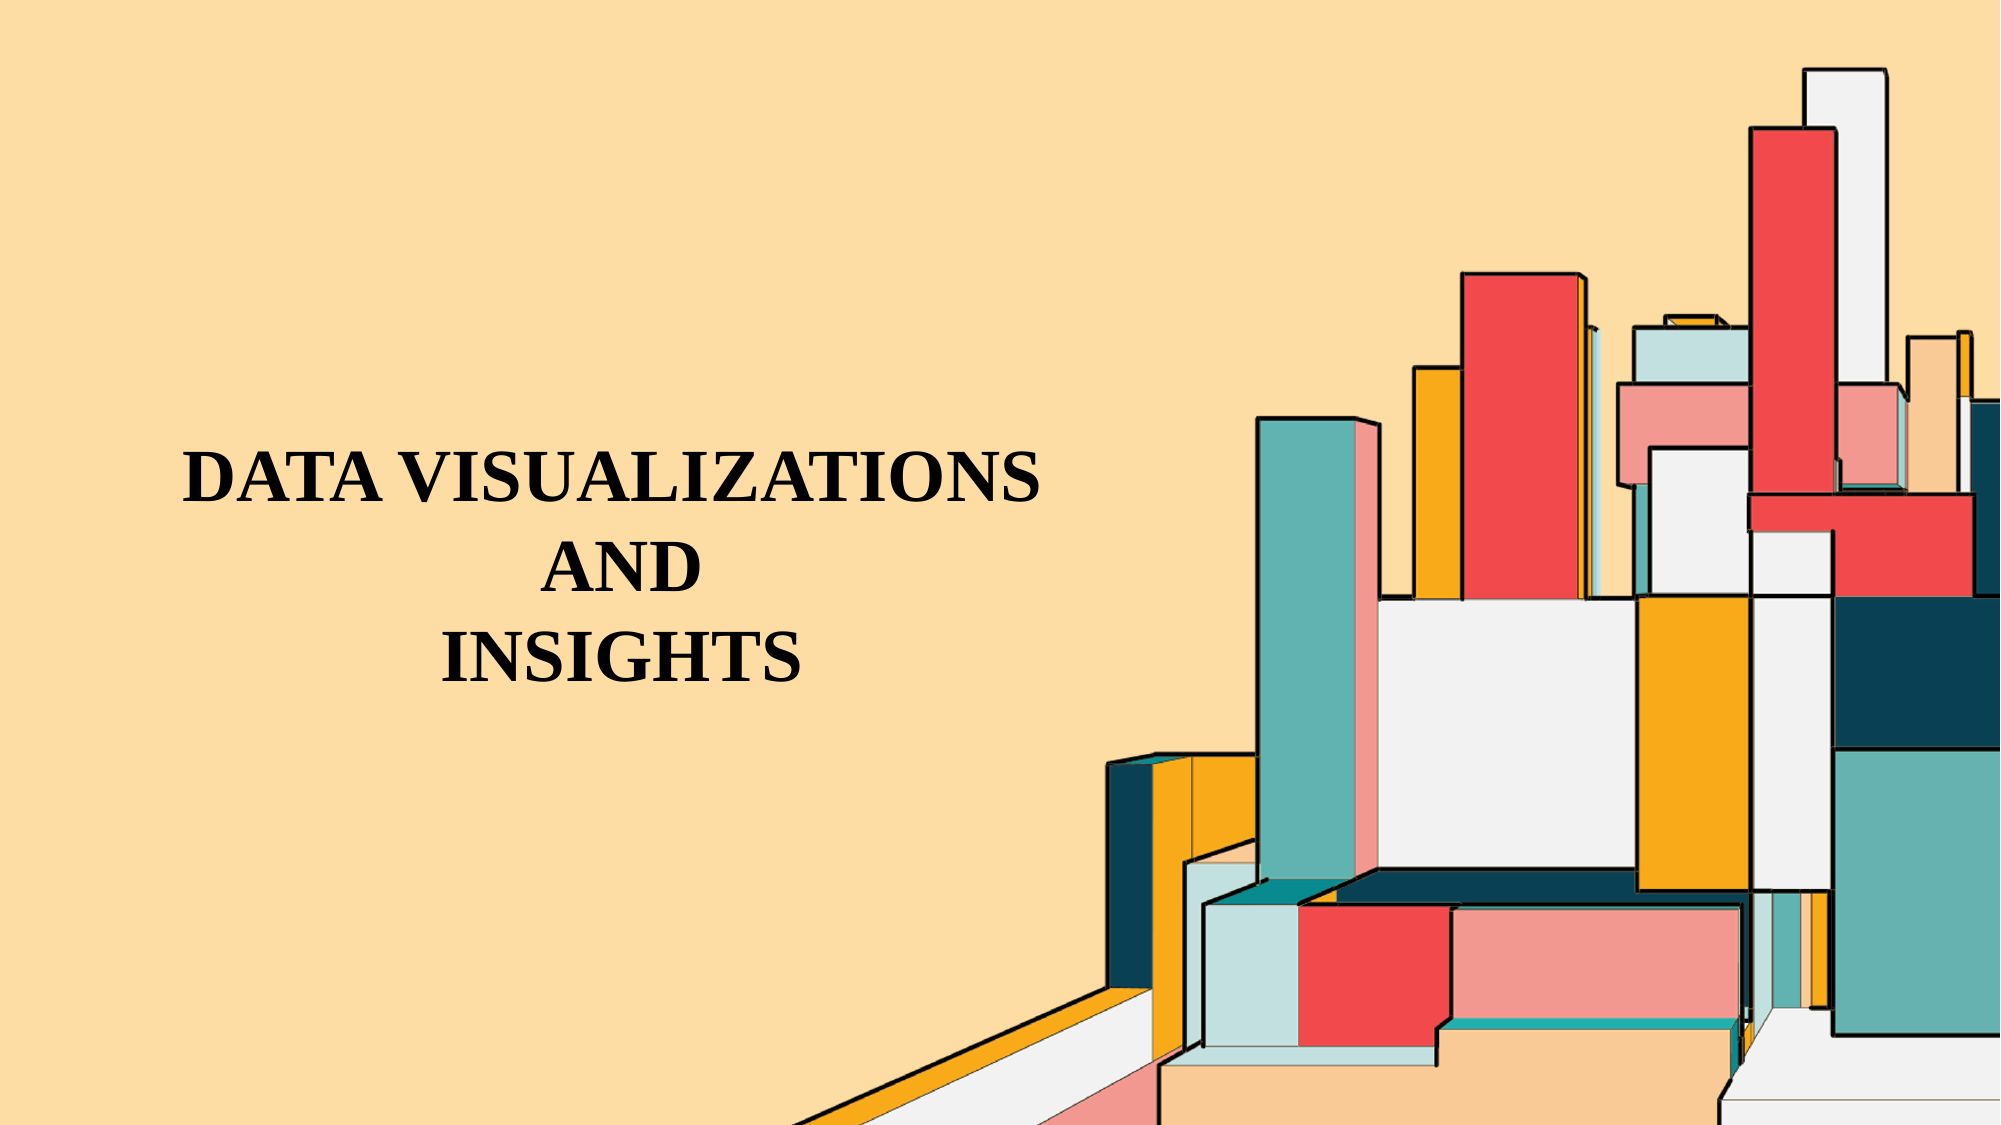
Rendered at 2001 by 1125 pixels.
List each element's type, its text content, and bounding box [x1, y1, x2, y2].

text_box DATA VISUALIZATIONS AND INSIGHTS [50, 418, 1194, 704]
picture [734, 66, 2000, 1125]
